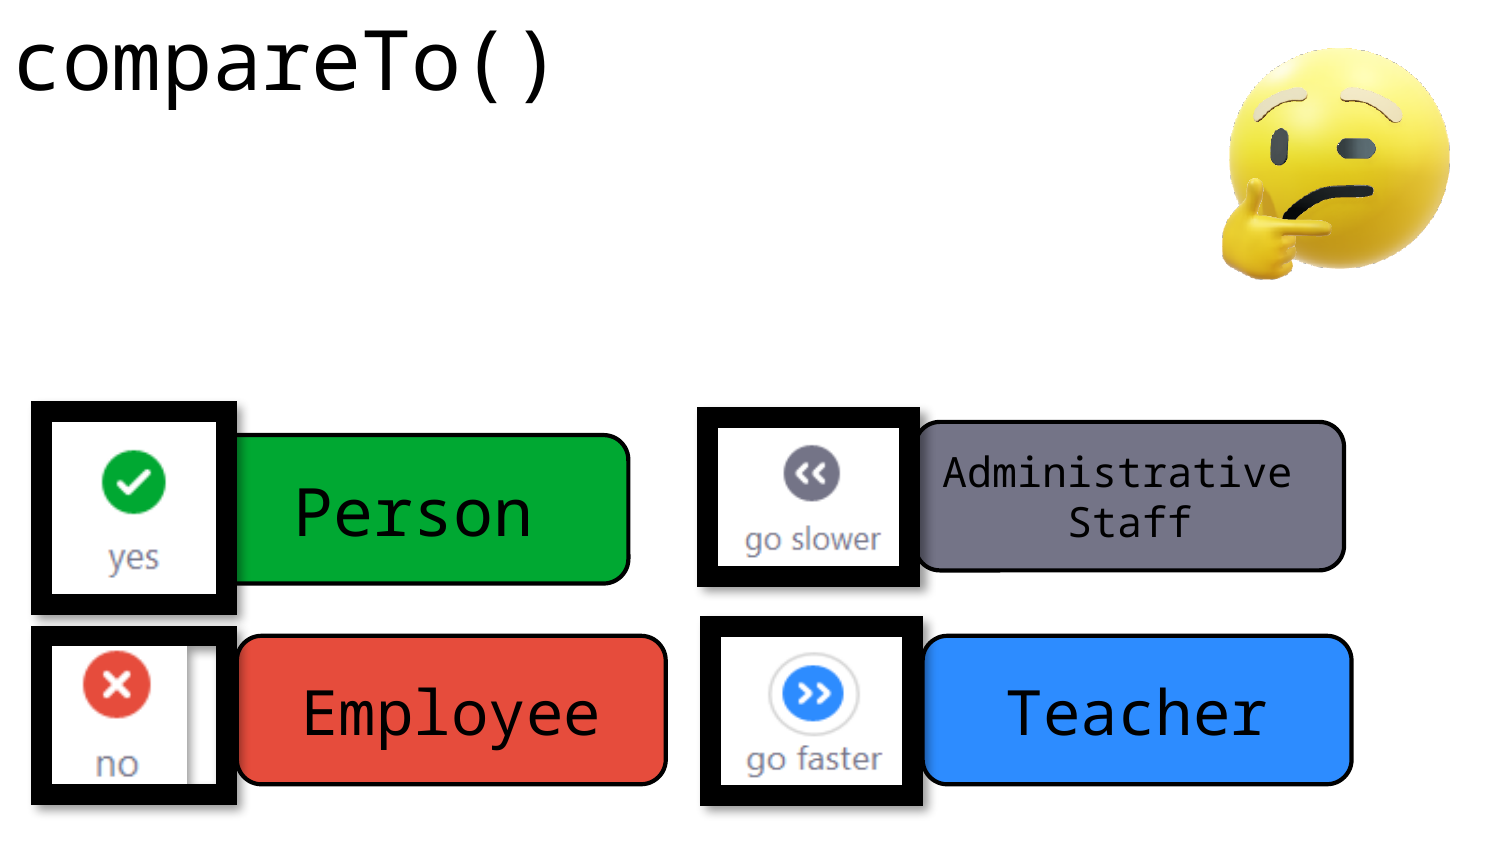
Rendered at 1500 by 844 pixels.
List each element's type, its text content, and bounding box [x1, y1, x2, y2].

picture [717, 427, 900, 567]
text_box Teacher [935, 633, 1354, 787]
text_box Administrative Staff [934, 419, 1347, 573]
picture [51, 421, 217, 595]
text_box Employee [248, 633, 668, 787]
text_box Person [248, 432, 631, 586]
text_box compareTo() [0, 0, 577, 115]
picture [51, 646, 217, 785]
picture [720, 636, 903, 786]
picture [1218, 34, 1458, 284]
